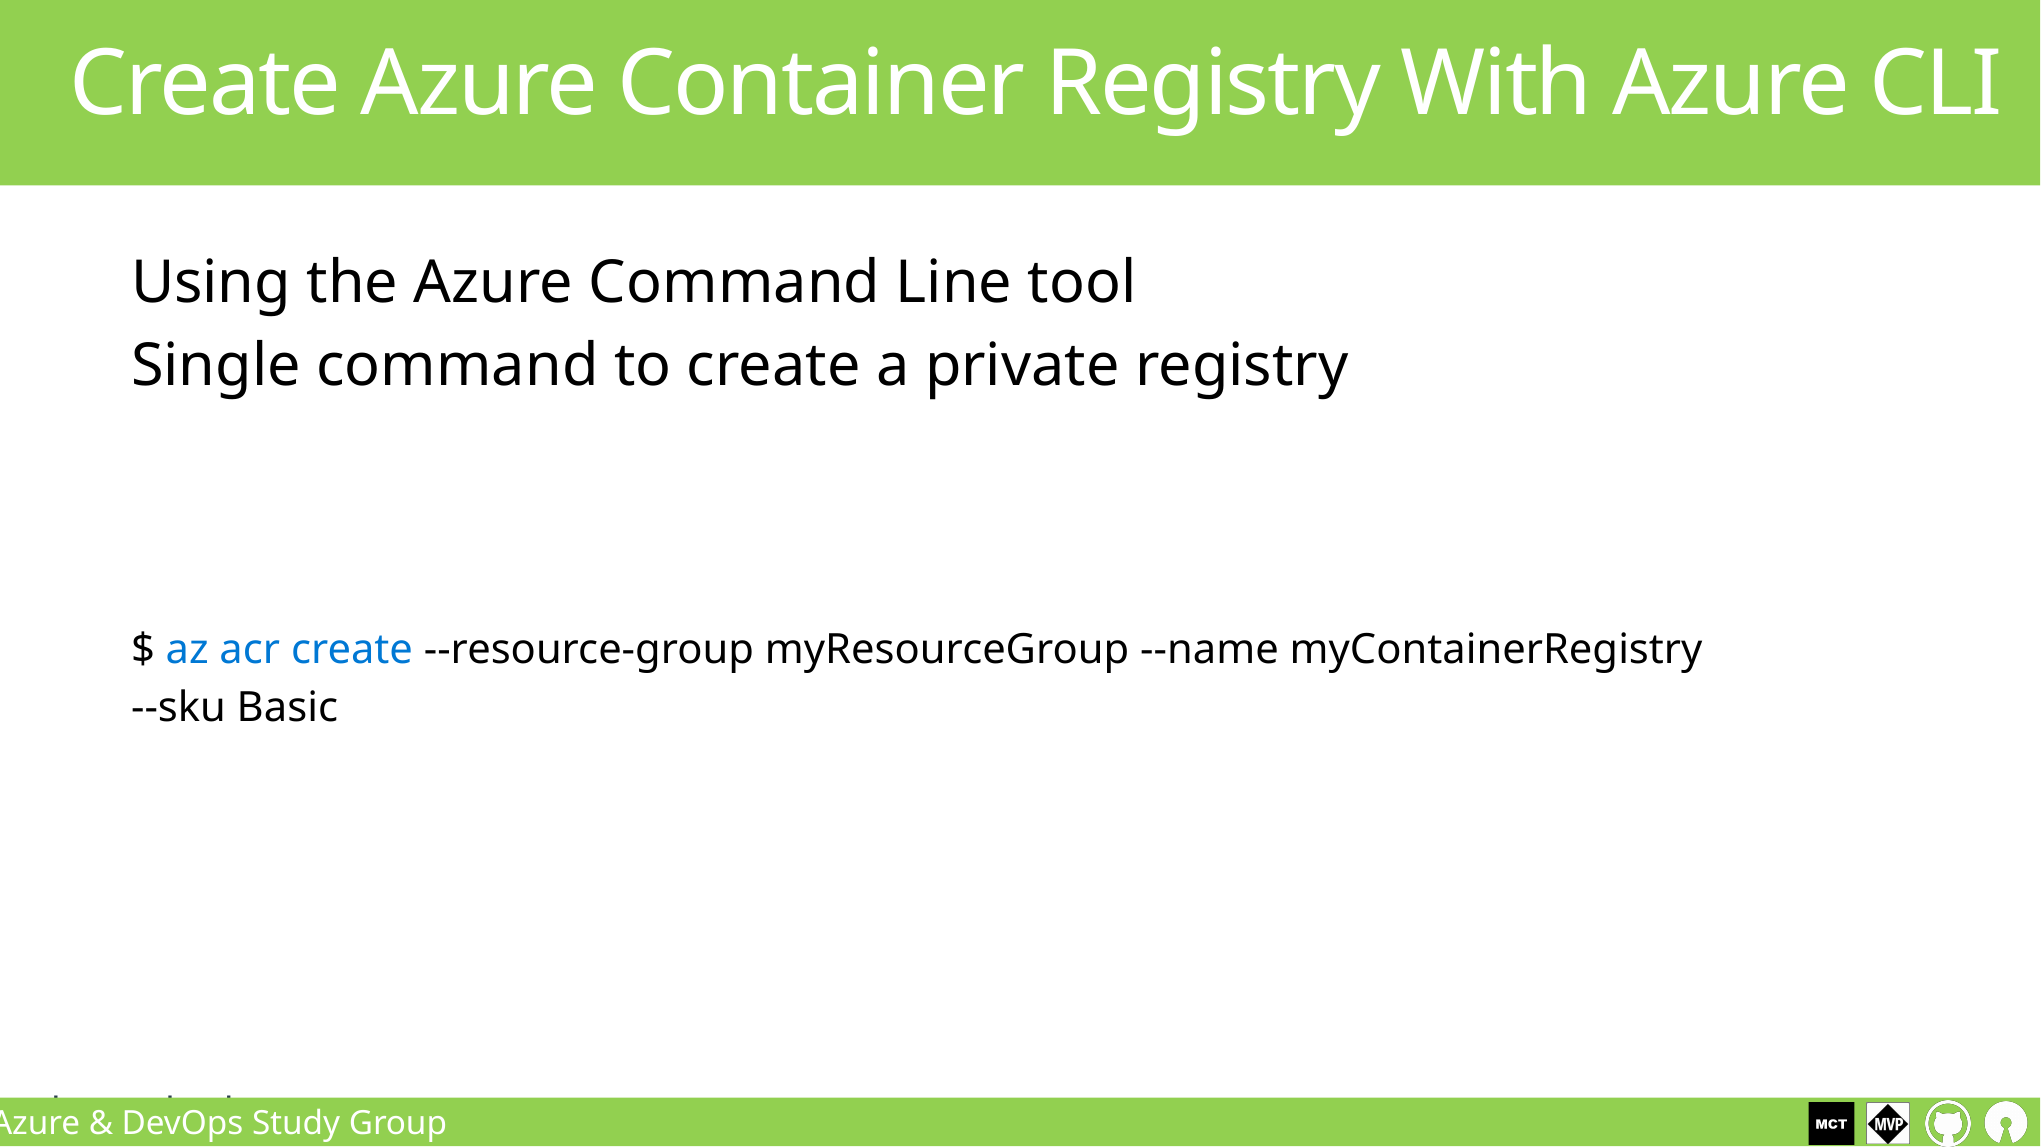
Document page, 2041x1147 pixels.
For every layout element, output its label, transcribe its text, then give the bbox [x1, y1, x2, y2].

text_box Create Azure Container Registry With Azure CLI [70, 23, 2041, 134]
picture [1982, 1098, 2030, 1146]
picture [1866, 1102, 1910, 1144]
text_box Using the Azure Command Line tool Single command to create a private registry [116, 235, 1924, 392]
text_box $ az acr create --resource-group myResourceGroup --name myContainerRegistry --sku Basic [116, 614, 1924, 726]
picture [1925, 1100, 1971, 1147]
